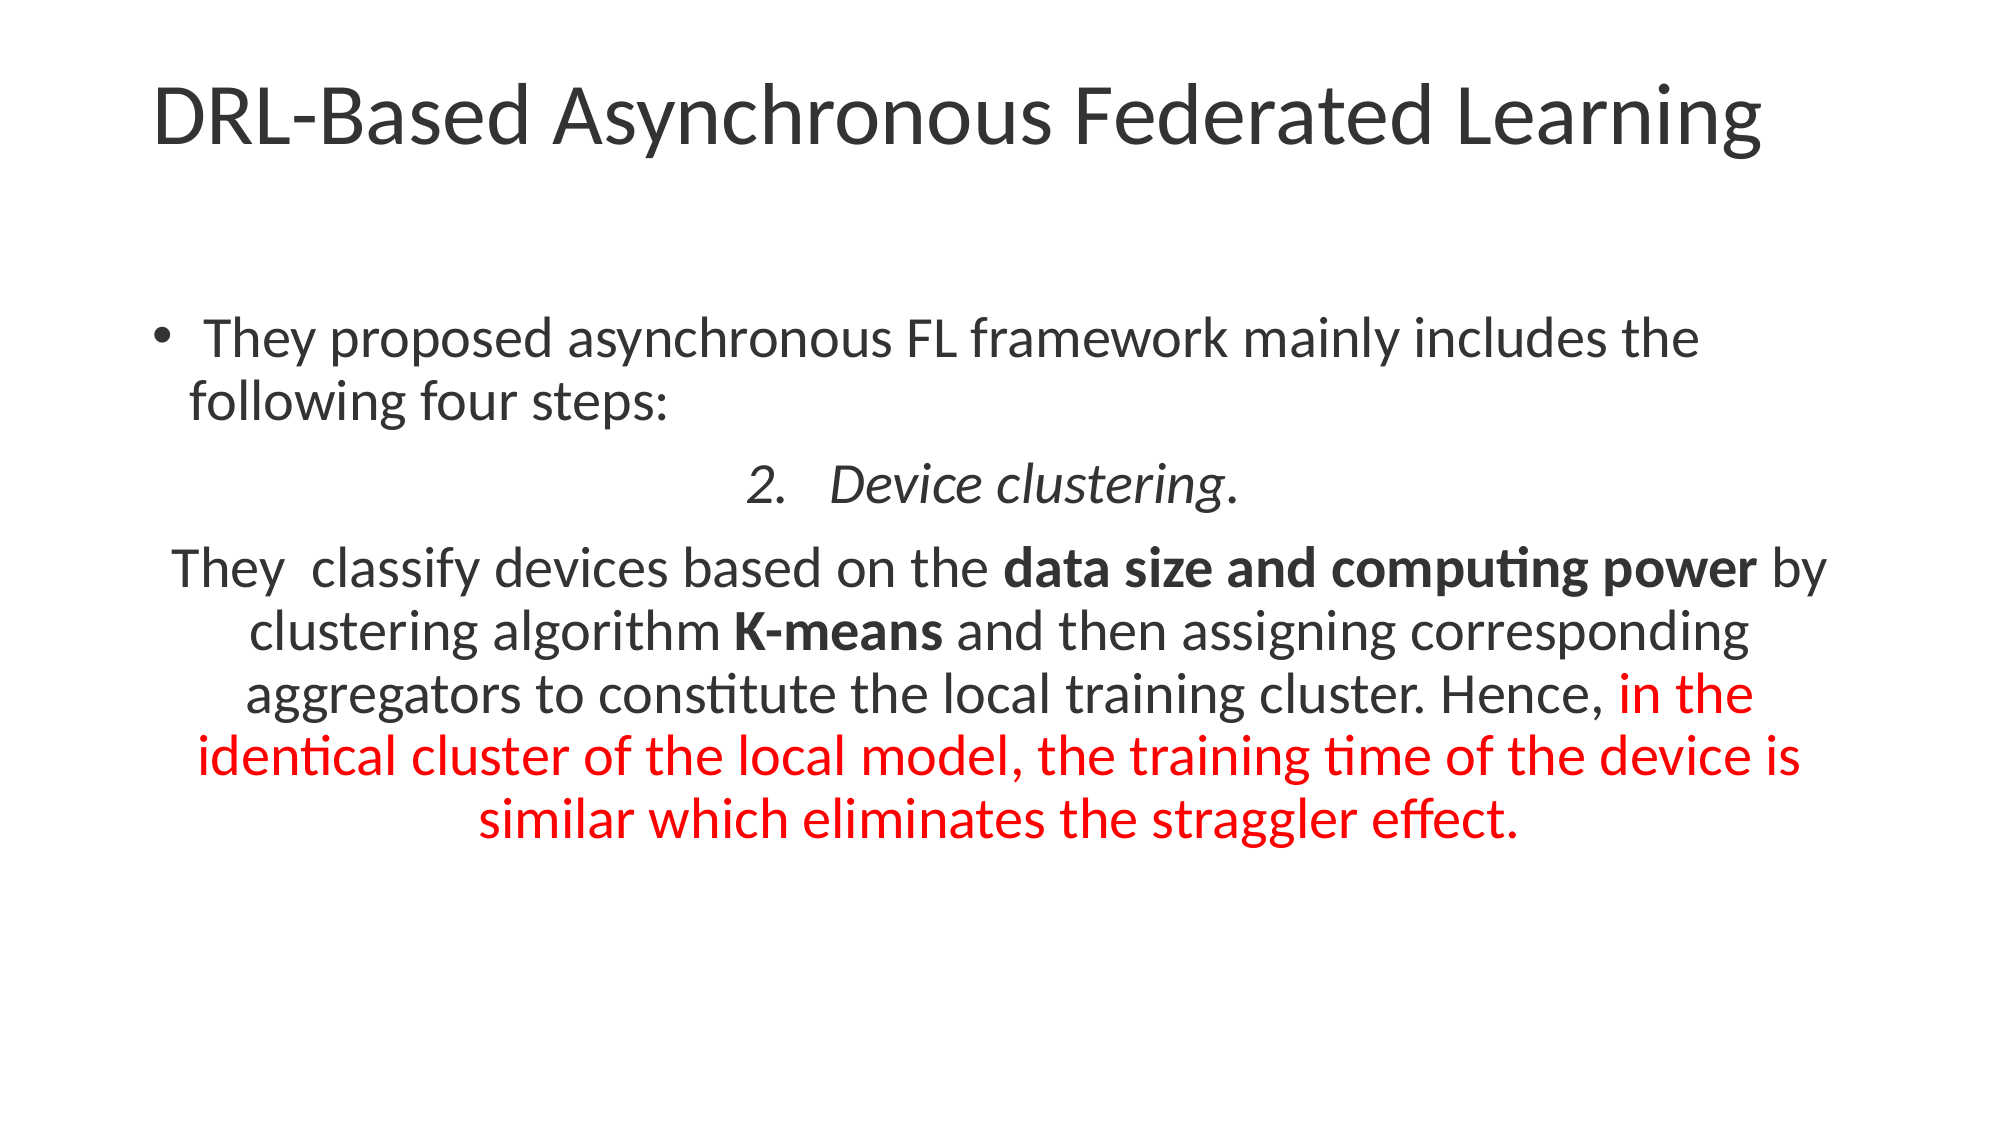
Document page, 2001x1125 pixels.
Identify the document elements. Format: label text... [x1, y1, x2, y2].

title DRL-Based Asynchronous Federated Learning [137, 59, 1863, 278]
list They proposed asynchronous FL framework mainly includes the following four steps: Device clustering. They classify devices based on the data size and computing power by clustering algorithm K-means and then assigning corresponding aggregators to constitute the local training cluster. Hence, in the identical cluster of the local model, the training time of the device is similar which eliminates the straggler effect. [137, 299, 1863, 1014]
